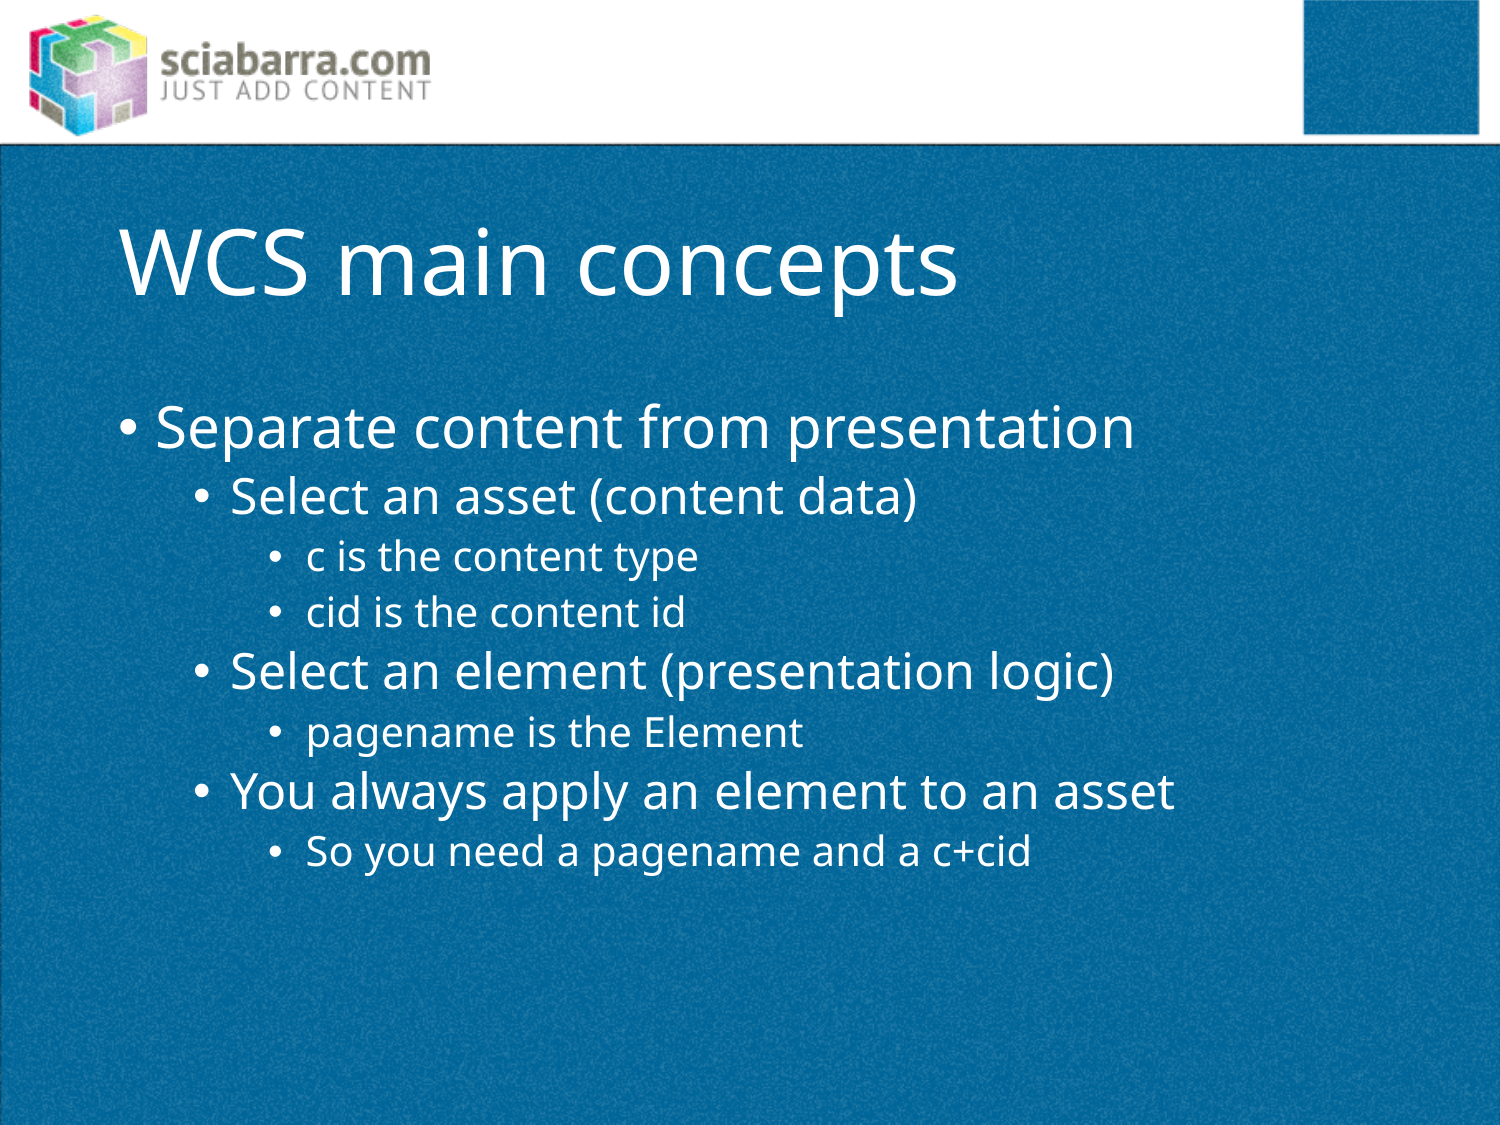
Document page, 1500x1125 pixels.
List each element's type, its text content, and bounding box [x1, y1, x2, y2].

list Separate content from presentation Select an asset (content data) c is the content type cid is the content id Select an element (presentation logic) pagename is the Element You always apply an element to an asset So you need a pagename and a c+cid [103, 390, 1397, 1105]
title WCS main concepts [103, 156, 1397, 375]
picture [0, 0, 1500, 151]
